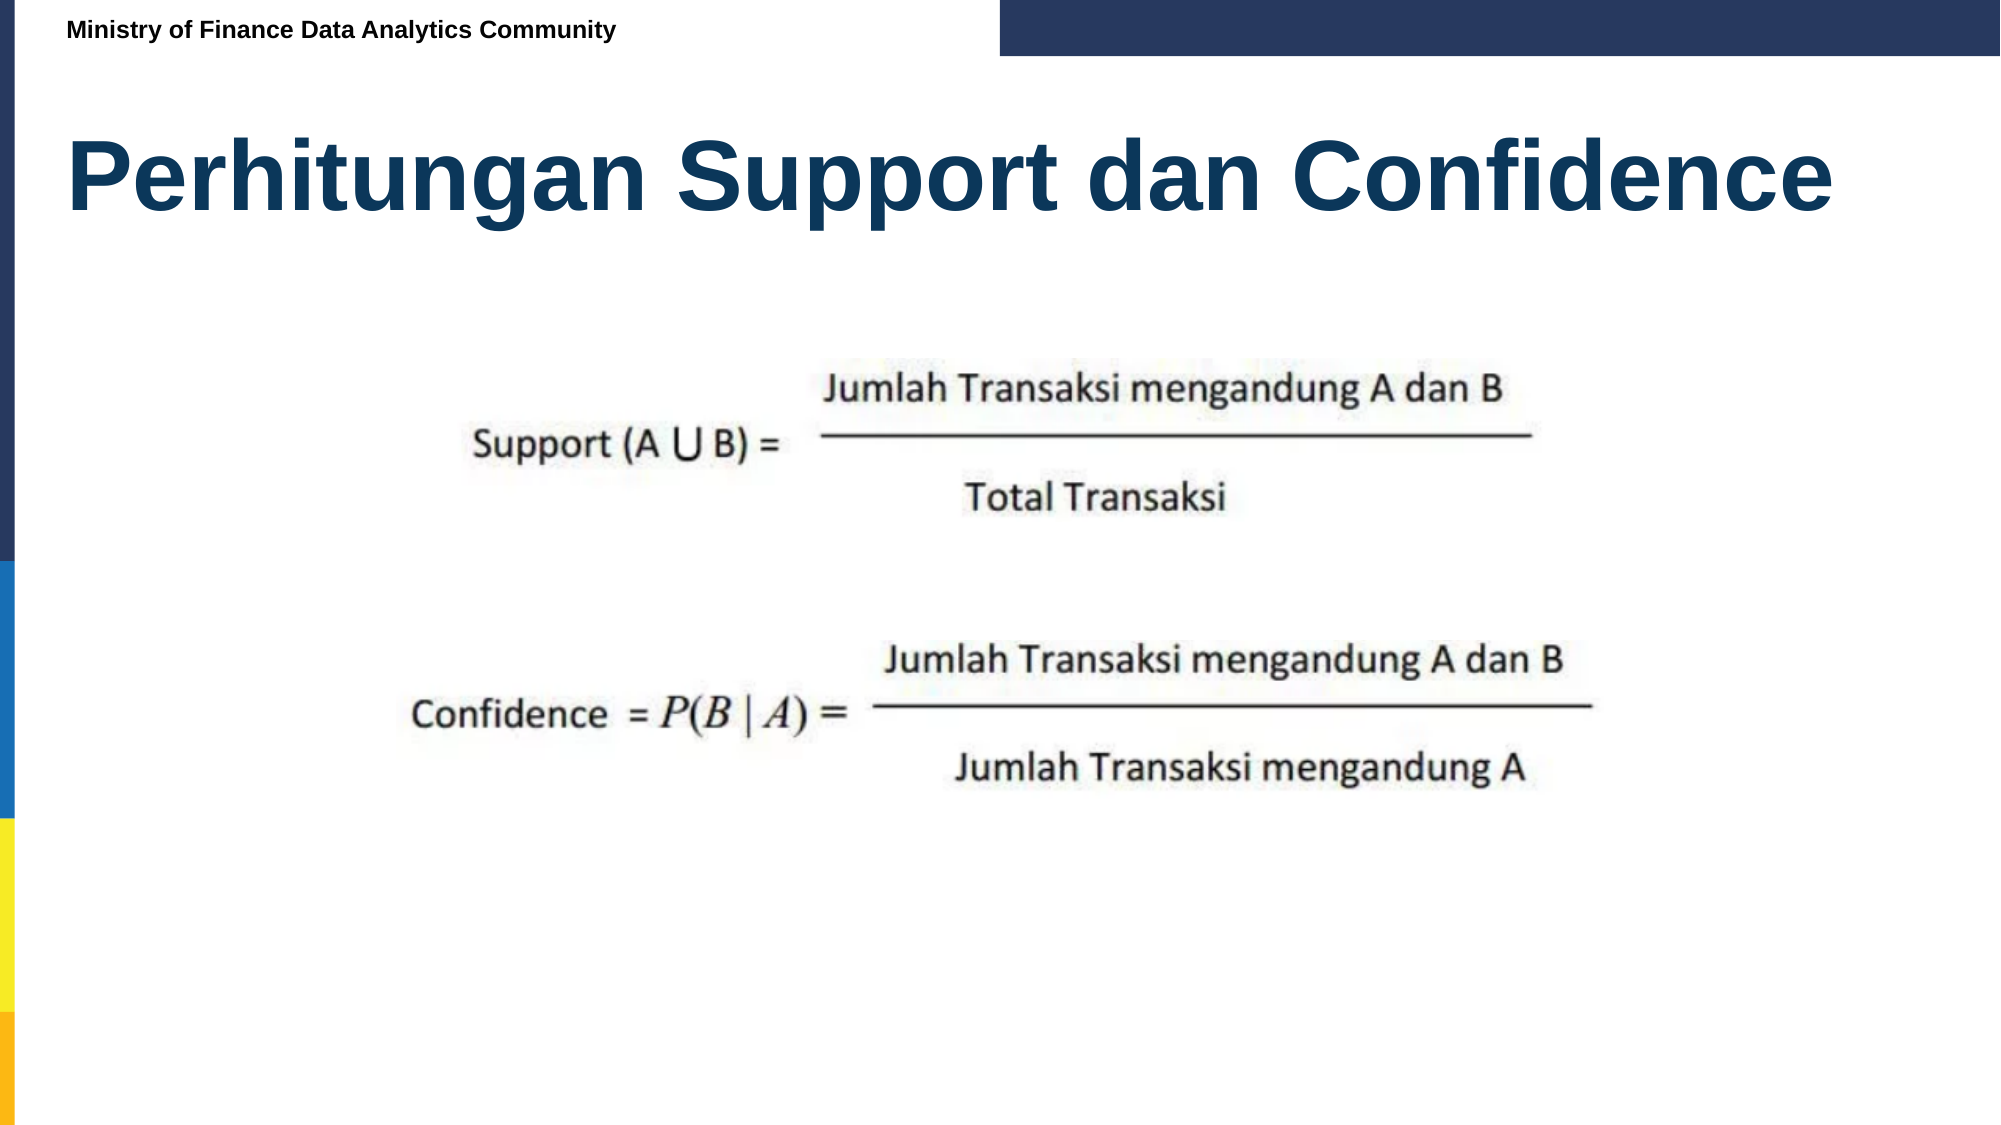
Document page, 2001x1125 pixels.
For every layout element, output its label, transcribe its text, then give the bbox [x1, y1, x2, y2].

footer Ministry of Finance Data Analytics Community [51, 10, 731, 46]
picture [457, 358, 1543, 522]
text_box Perhitungan Support dan Confidence [51, 78, 1949, 278]
picture [395, 640, 1604, 799]
